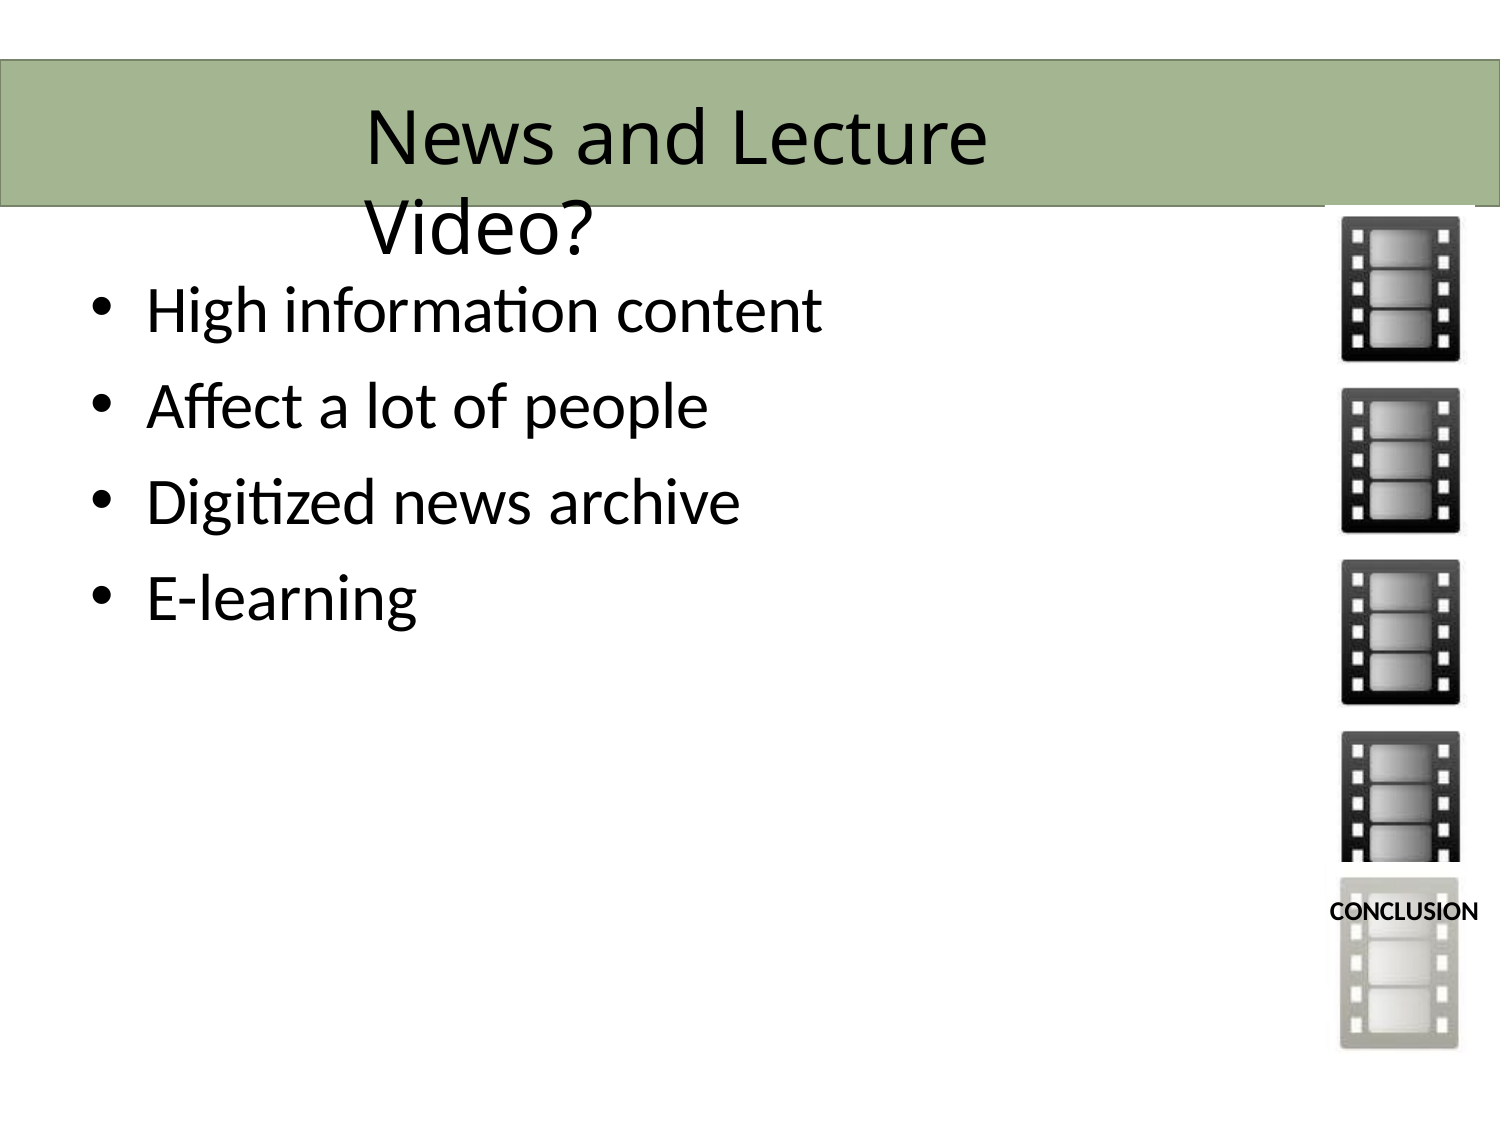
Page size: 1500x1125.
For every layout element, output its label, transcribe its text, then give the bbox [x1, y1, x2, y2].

text_box [1324, 205, 1475, 862]
text_box [1324, 862, 1475, 1065]
text_box [0, 60, 1500, 206]
title News and Lecture Video? [362, 87, 1238, 277]
text_box High information content Affect a lot of people Digitized news archive E-learning [87, 247, 833, 634]
text_box CONCLUSION [1328, 891, 1481, 926]
